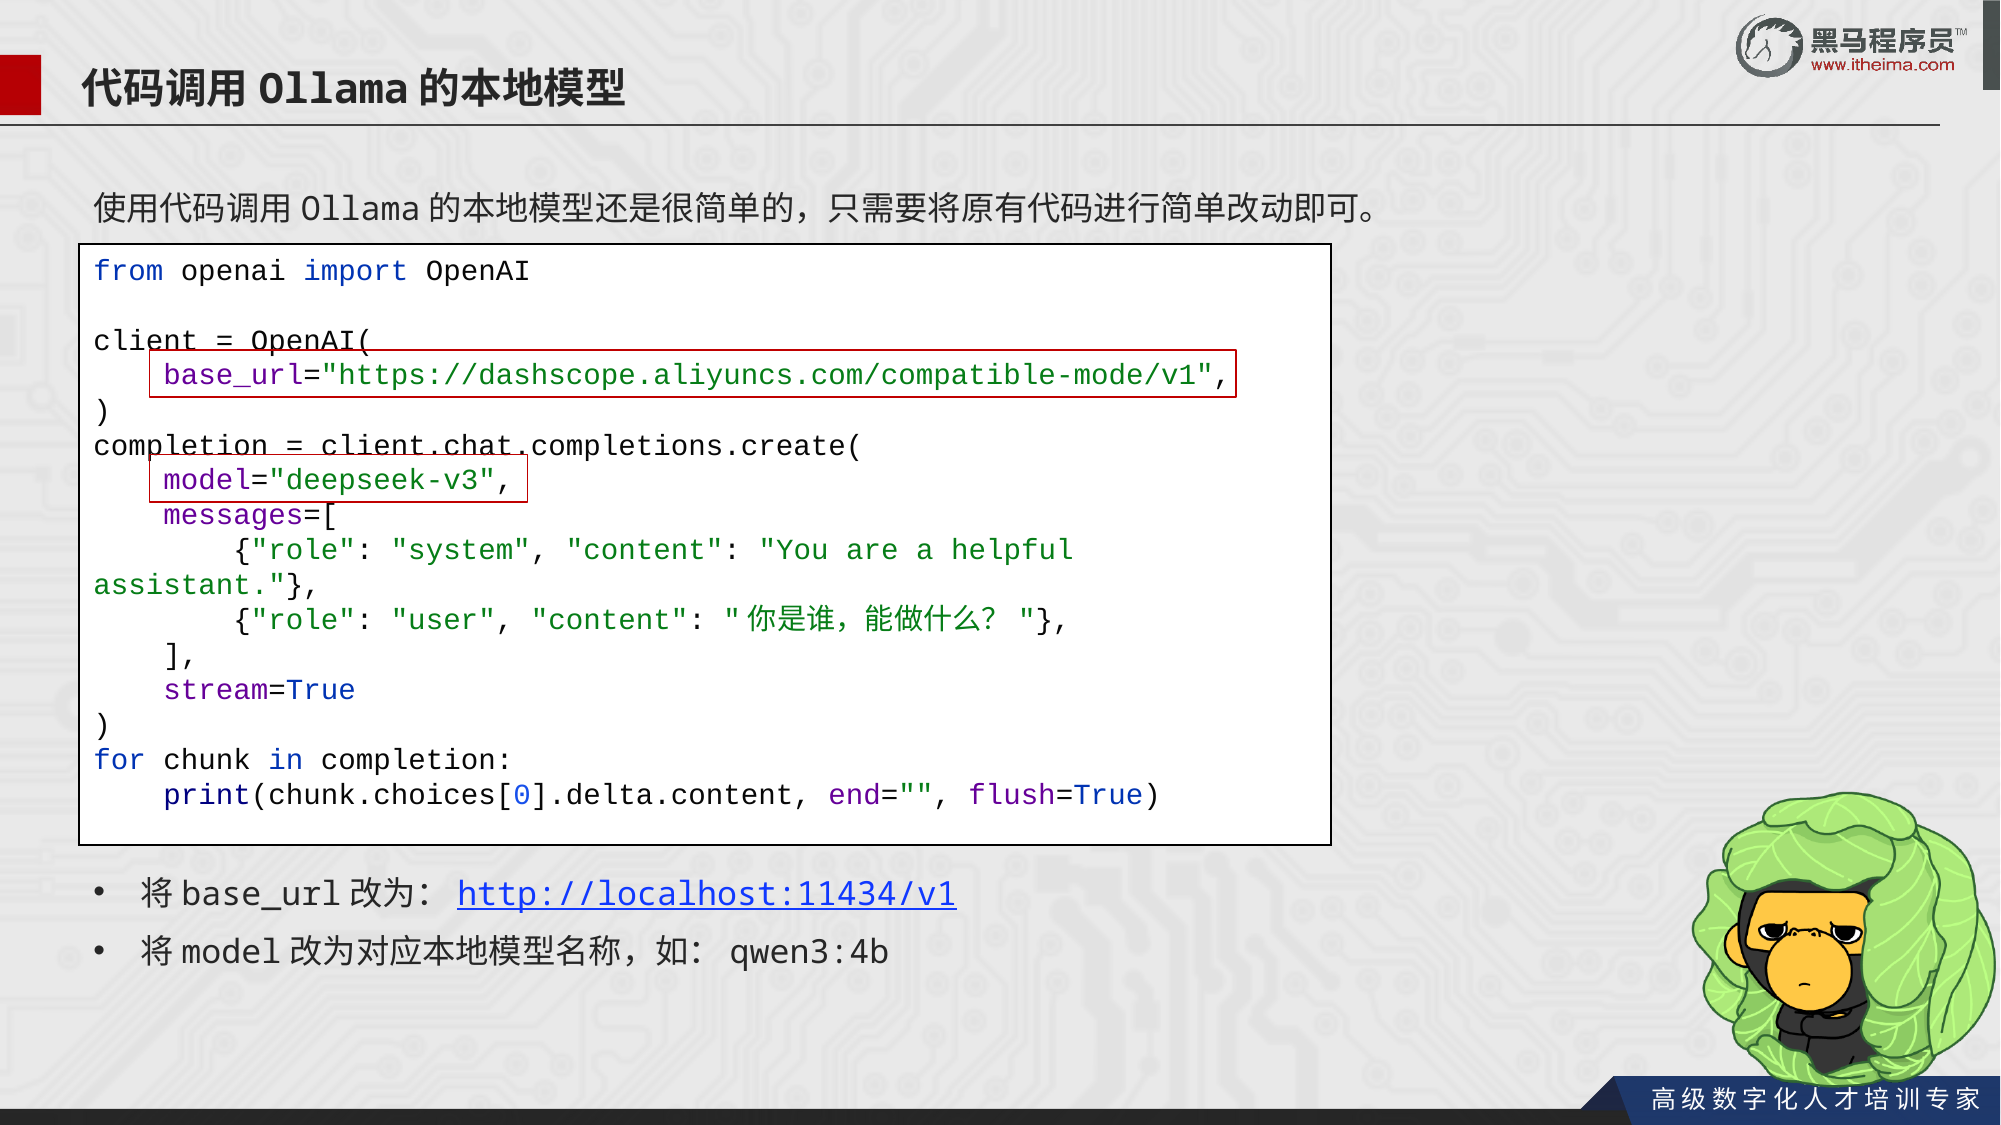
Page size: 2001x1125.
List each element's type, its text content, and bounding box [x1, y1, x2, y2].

list 使用代码调用Ollama的本地模型还是很简单的，只需要将原有代码进行简单改动即可。 将base_url改为：http://localhost:11434/v1 将model改为对应本地模型名称，如：qwen3:4b [78, 184, 1945, 799]
text_box from openai import OpenAI client = OpenAI( base_url="https://dashscope.aliyuncs.com/compatible-mode/v1", ) completion = client.chat.completions.create( model="deepseek-v3", messages=[ {"role": "system", "content": "You are a helpful assistant."}, {"role": "user", "content": "你是谁，能做什么？"}, ], stream=True ) for chunk in completion: print(chunk.choices[0].delta.content, end="", flush=True) [78, 243, 1332, 846]
text_box [149, 349, 1237, 398]
picture [1649, 750, 2000, 1125]
list 代码调用Ollama的本地模型 [66, 54, 882, 126]
picture [1705, 0, 1995, 109]
text_box [149, 454, 528, 502]
